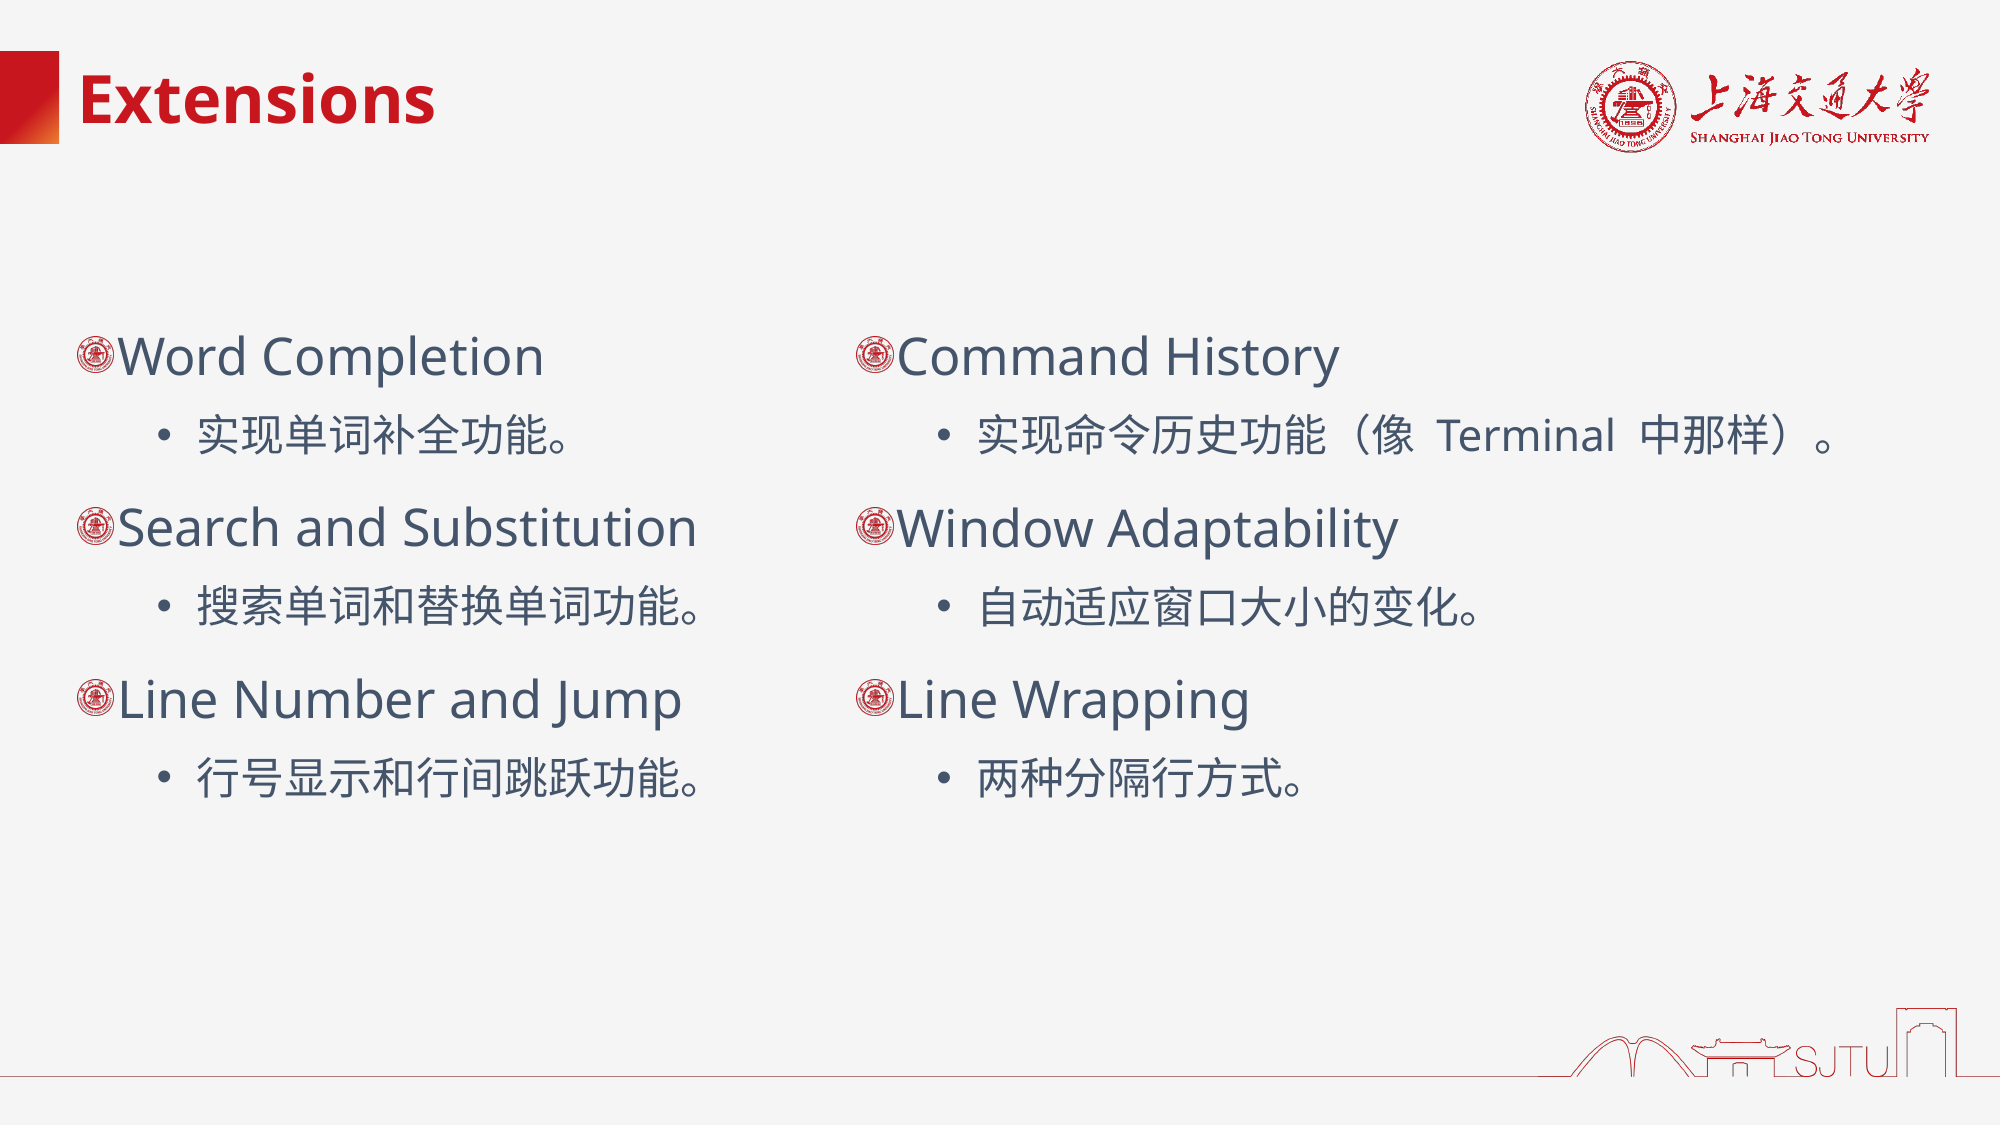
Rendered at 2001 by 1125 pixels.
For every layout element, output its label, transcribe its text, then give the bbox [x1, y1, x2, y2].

picture [856, 679, 894, 716]
picture [77, 679, 114, 716]
picture [77, 336, 114, 373]
picture [1567, 43, 1946, 168]
list Word Completion 实现单词补全功能。 Search and Substitution 搜索单词和替换单词功能。 Line Number and Jump 行号显示和行间跳跃功能。 [62, 303, 946, 849]
picture [77, 507, 114, 545]
title Extensions [62, 43, 1530, 152]
picture [856, 507, 894, 545]
text_box Command History 实现命令历史功能（像 Terminal 中那样）。 Window Adaptability 自动适应窗口大小的变化。 Line Wrapping 两种分隔行方式。 [842, 303, 1843, 811]
picture [0, 1008, 2000, 1077]
picture [856, 336, 894, 373]
